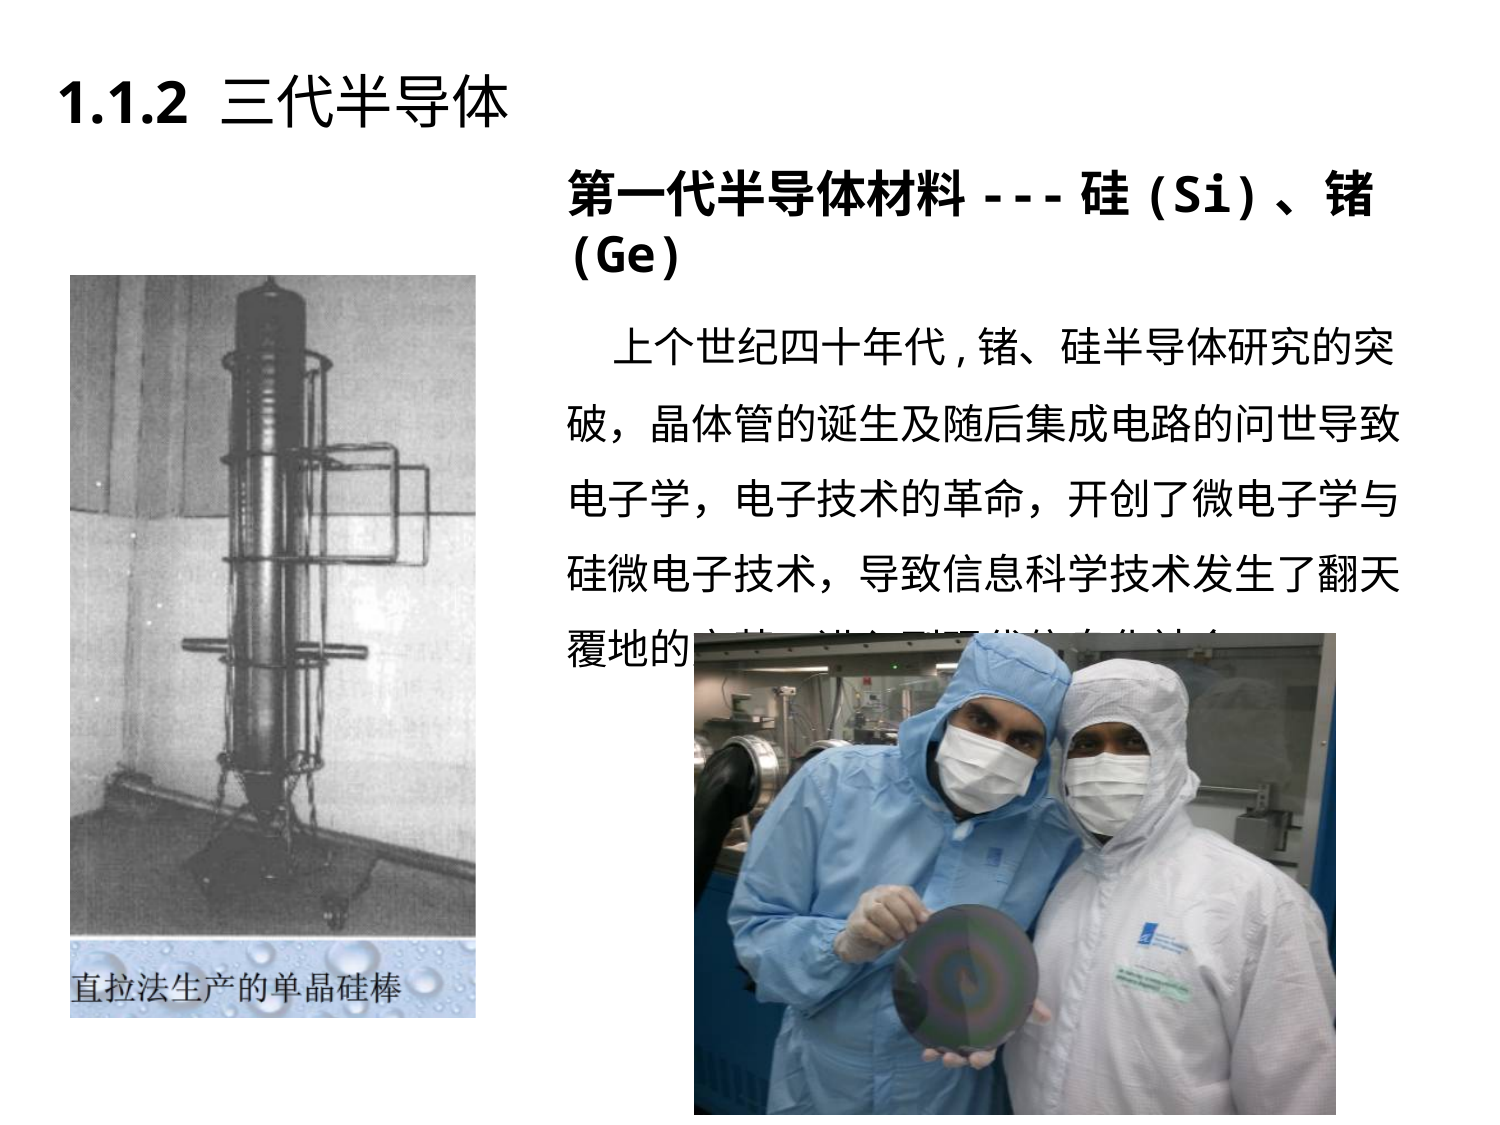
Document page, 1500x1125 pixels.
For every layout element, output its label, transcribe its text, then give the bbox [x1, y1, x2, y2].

picture [70, 274, 476, 1018]
title 1.1.2 三代半导体 [41, 54, 1336, 156]
text_box 第一代半导体材料---硅(Si)、锗(Ge) 上个世纪四十年代,锗、硅半导体研究的突破，晶体管的诞生及随后集成电路的问世导致电子学，电子技术的革命，开创了微电子学与硅微电子技术，导致信息科学技术发生了翻天覆地的变革，进入到现代信息化社会。 [551, 155, 1432, 681]
picture [694, 633, 1336, 1115]
